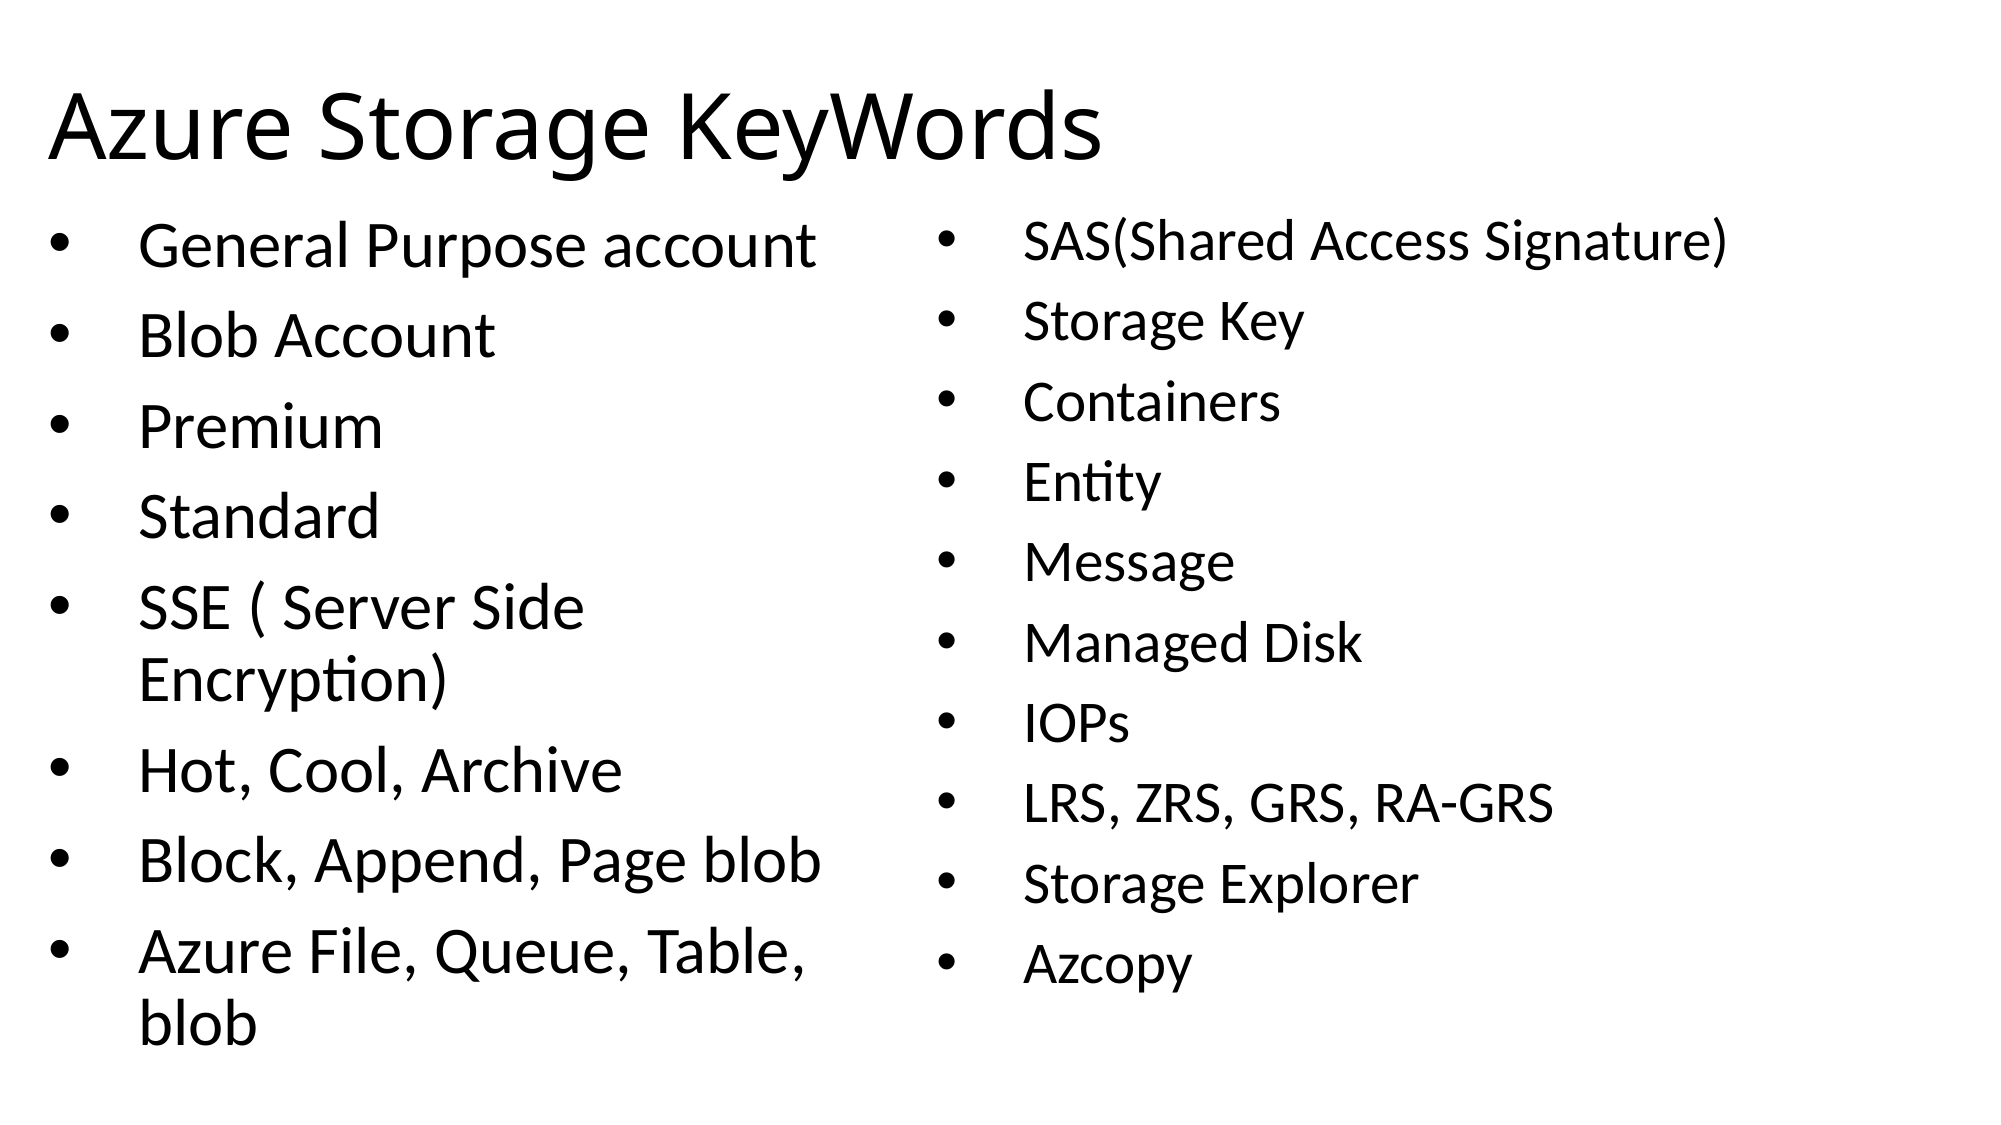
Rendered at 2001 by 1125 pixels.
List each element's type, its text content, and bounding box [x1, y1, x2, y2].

text_box SAS(Shared Access Signature) Storage Key Containers Entity Message Managed Disk IOPs LRS, ZRS, GRS, RA-GRS Storage Explorer Azcopy [921, 202, 1810, 1016]
list General Purpose account Blob Account Premium Standard SSE ( Server Side Encryption) Hot, Cool, Archive Block, Append, Page blob Azure File, Queue, Table, blob [33, 202, 922, 1071]
title Azure Storage KeyWords [33, 57, 1966, 203]
